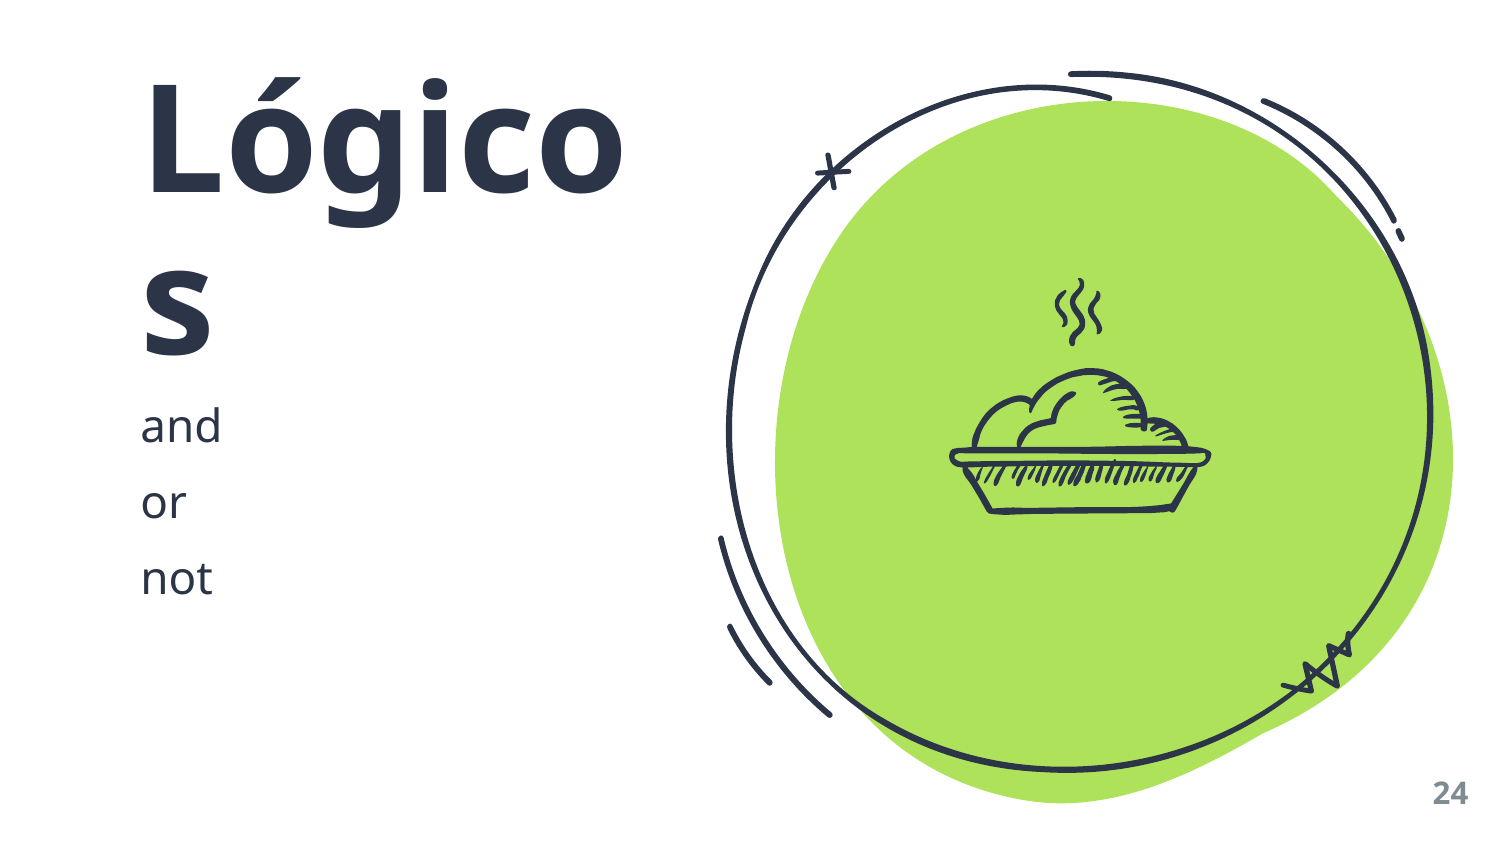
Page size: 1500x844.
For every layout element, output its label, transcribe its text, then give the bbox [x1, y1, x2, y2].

text_box [1087, 290, 1103, 335]
title Lógicos [140, 221, 676, 387]
text_box [949, 368, 1212, 515]
subtitle and or not [140, 396, 710, 682]
text_box [1069, 278, 1086, 347]
text_box [1054, 289, 1068, 328]
slide_number 24 [1378, 769, 1469, 820]
